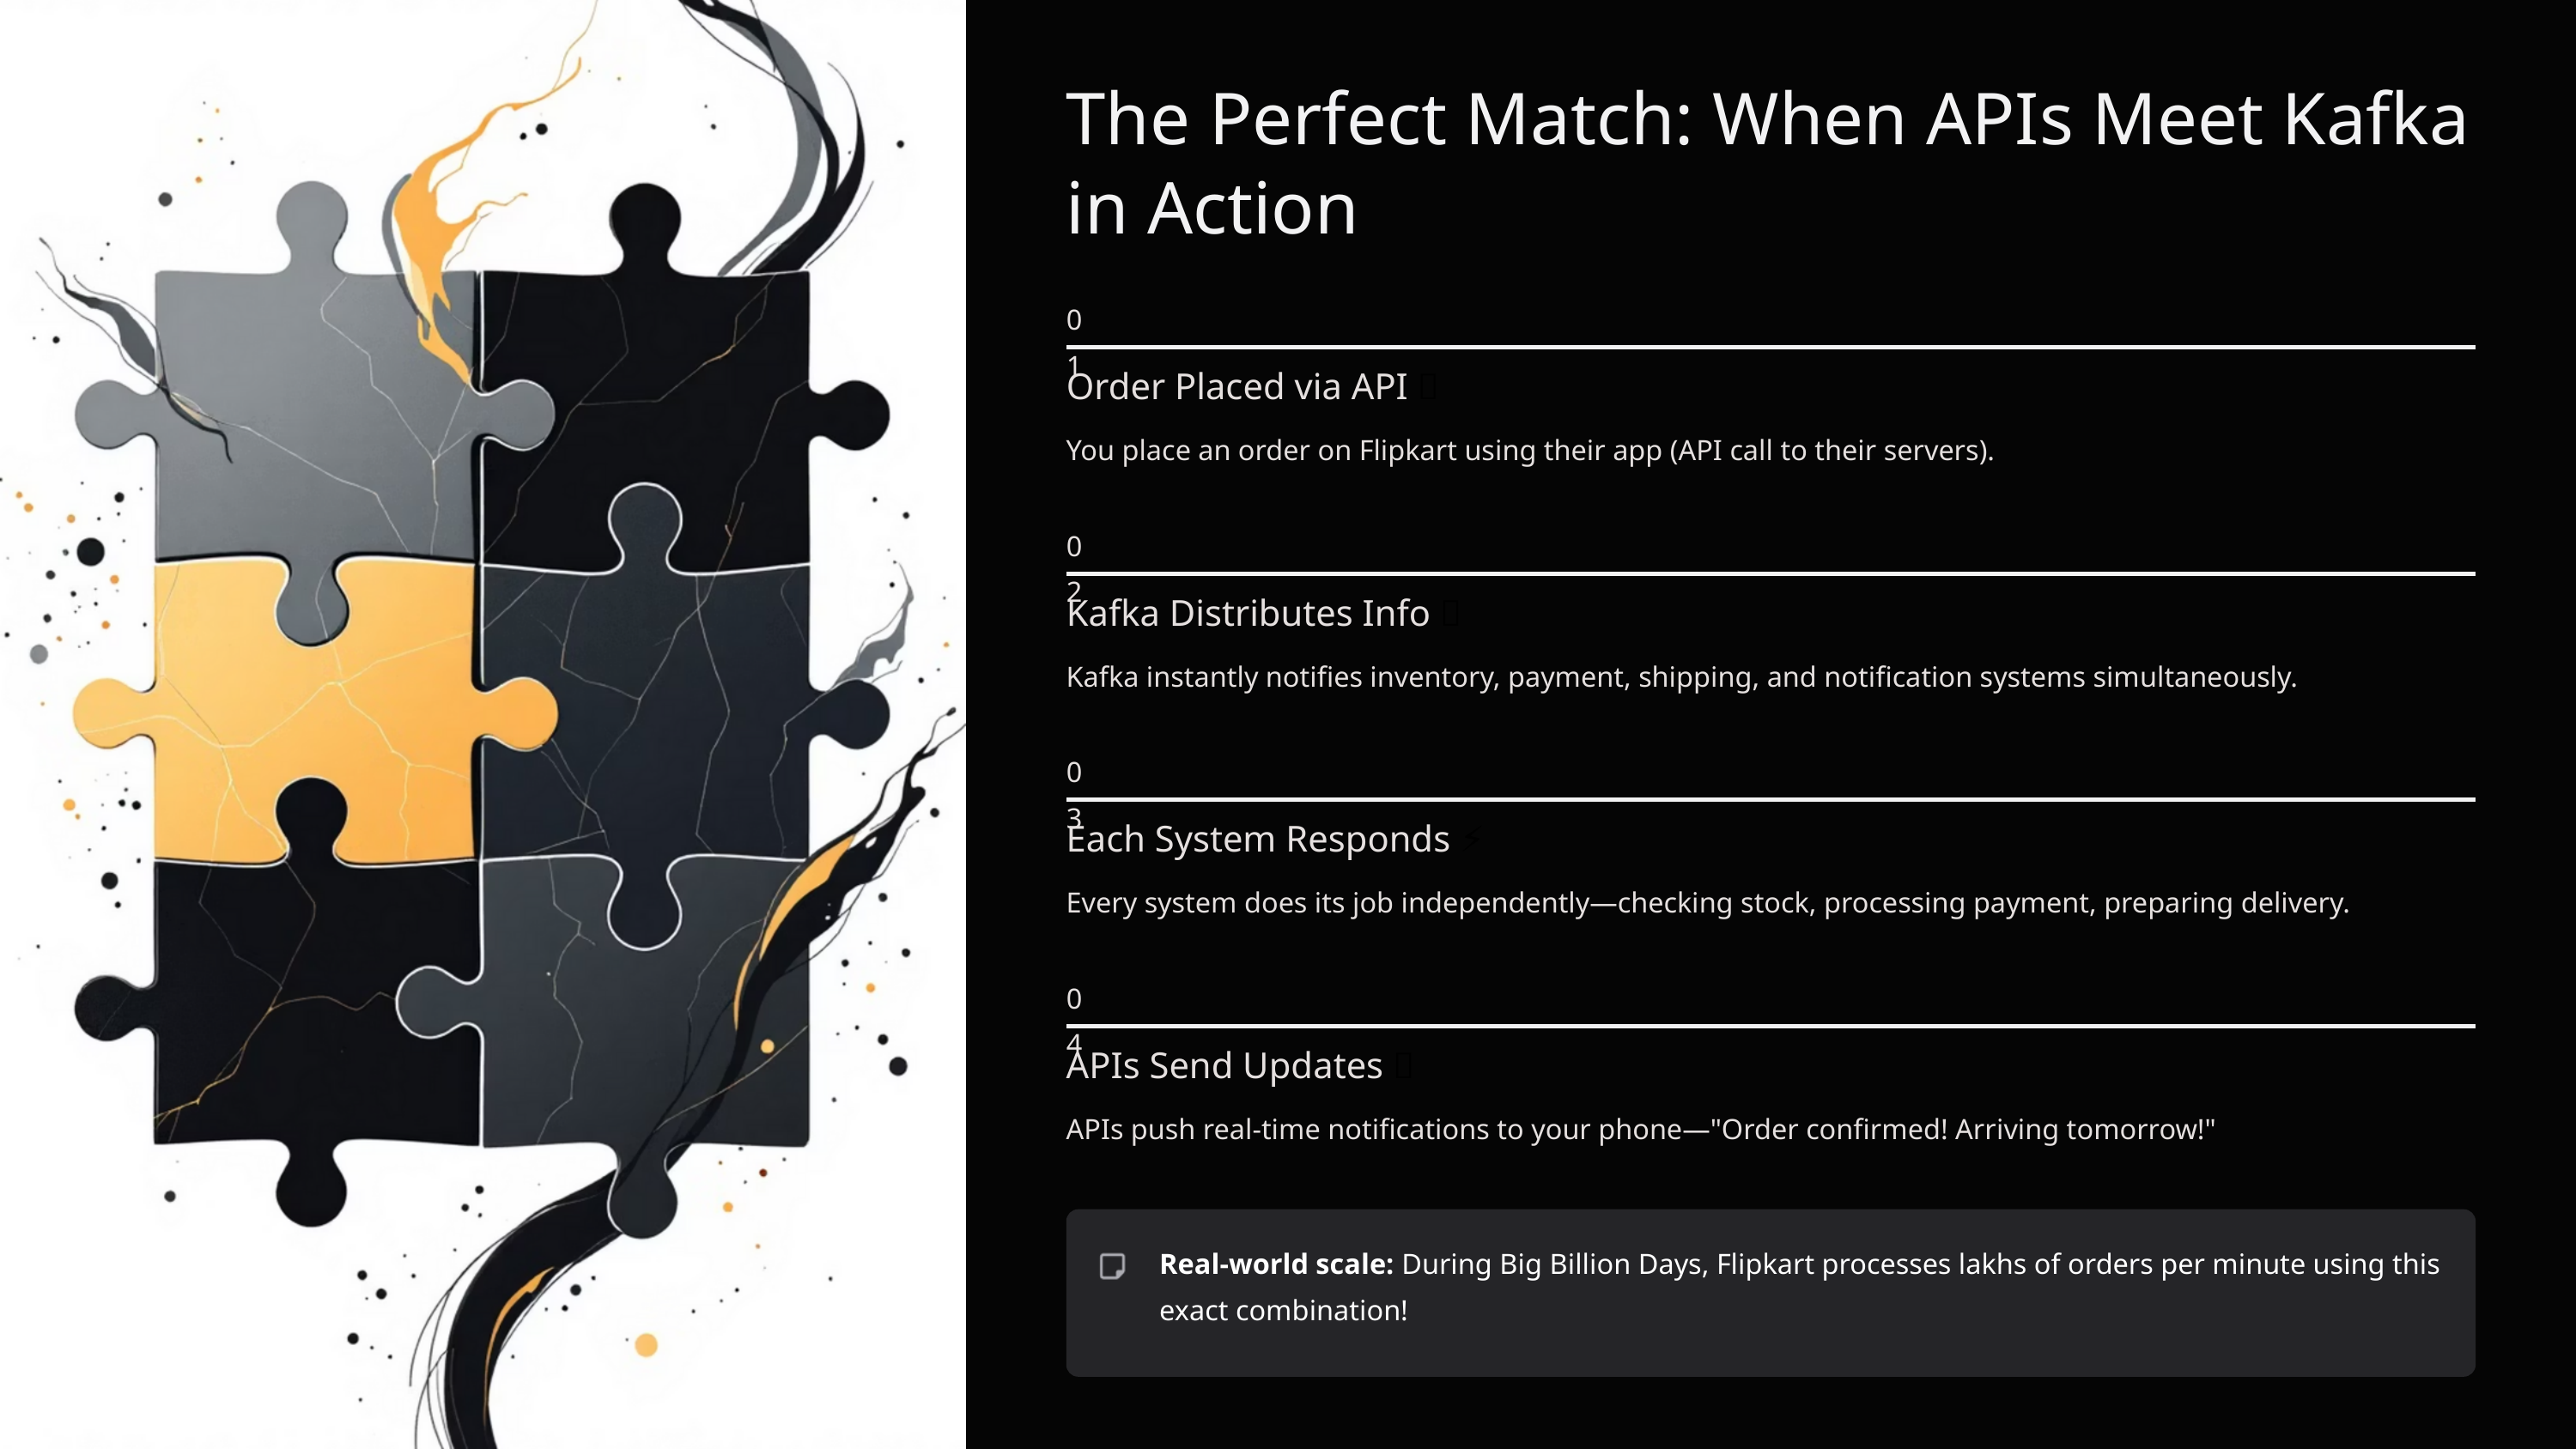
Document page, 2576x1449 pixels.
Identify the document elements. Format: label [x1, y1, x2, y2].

text_box [0, 0, 967, 1449]
text_box [1066, 571, 2476, 576]
text_box [1094, 1252, 1131, 1282]
text_box [1066, 1209, 2476, 1378]
text_box [1066, 345, 2476, 350]
text_box [967, 0, 2576, 1449]
text_box [1066, 1023, 2476, 1028]
text_box [1066, 797, 2476, 803]
